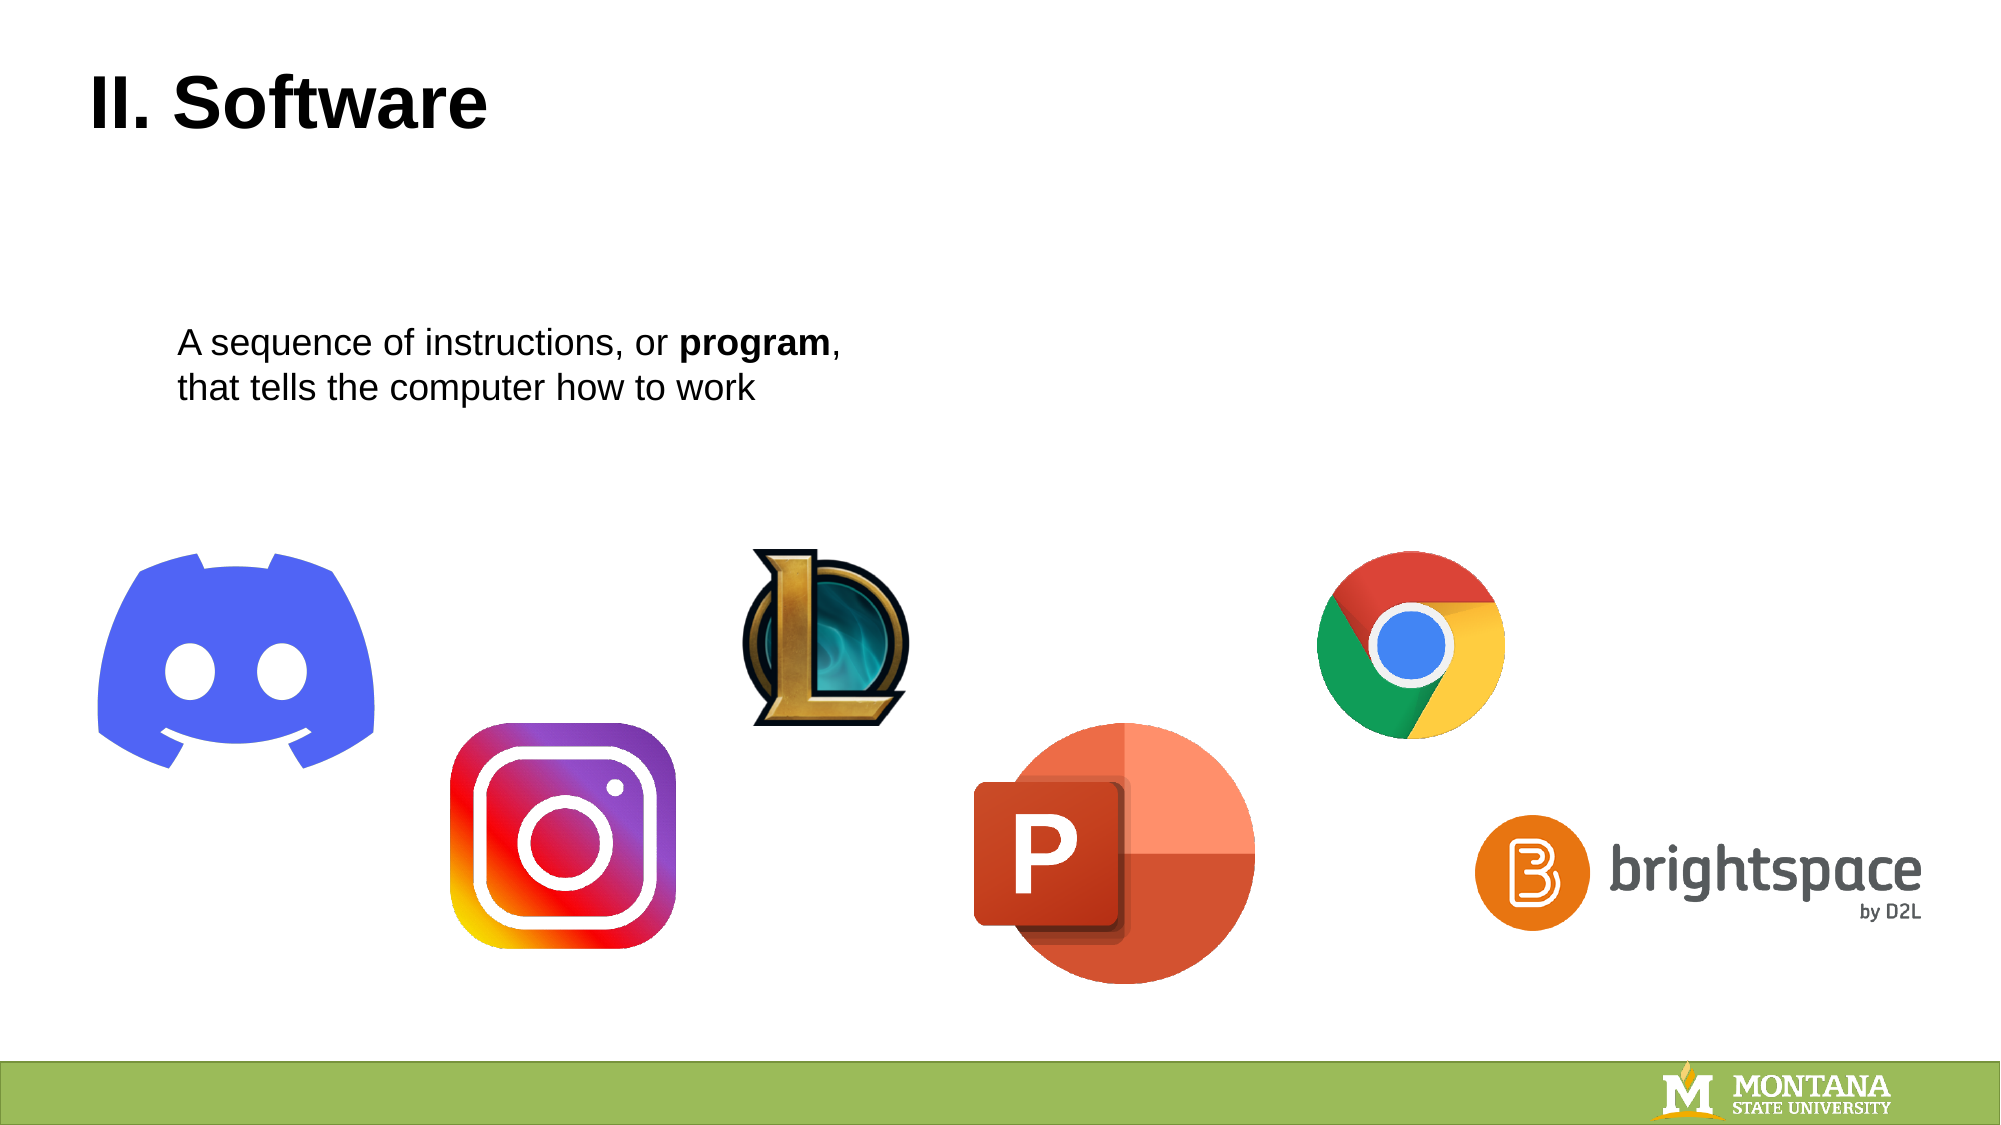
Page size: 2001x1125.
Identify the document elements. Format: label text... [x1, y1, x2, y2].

picture [737, 548, 914, 726]
text_box A sequence of instructions, or program, that tells the computer how to work [162, 310, 888, 415]
picture [449, 723, 676, 949]
picture [974, 723, 1255, 985]
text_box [1892, 1060, 2000, 1125]
text_box II. Software [74, 45, 1507, 151]
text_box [0, 1060, 1647, 1125]
picture [37, 548, 435, 773]
picture [1316, 551, 1505, 740]
picture [1474, 754, 1921, 990]
picture [1649, 1060, 1892, 1122]
